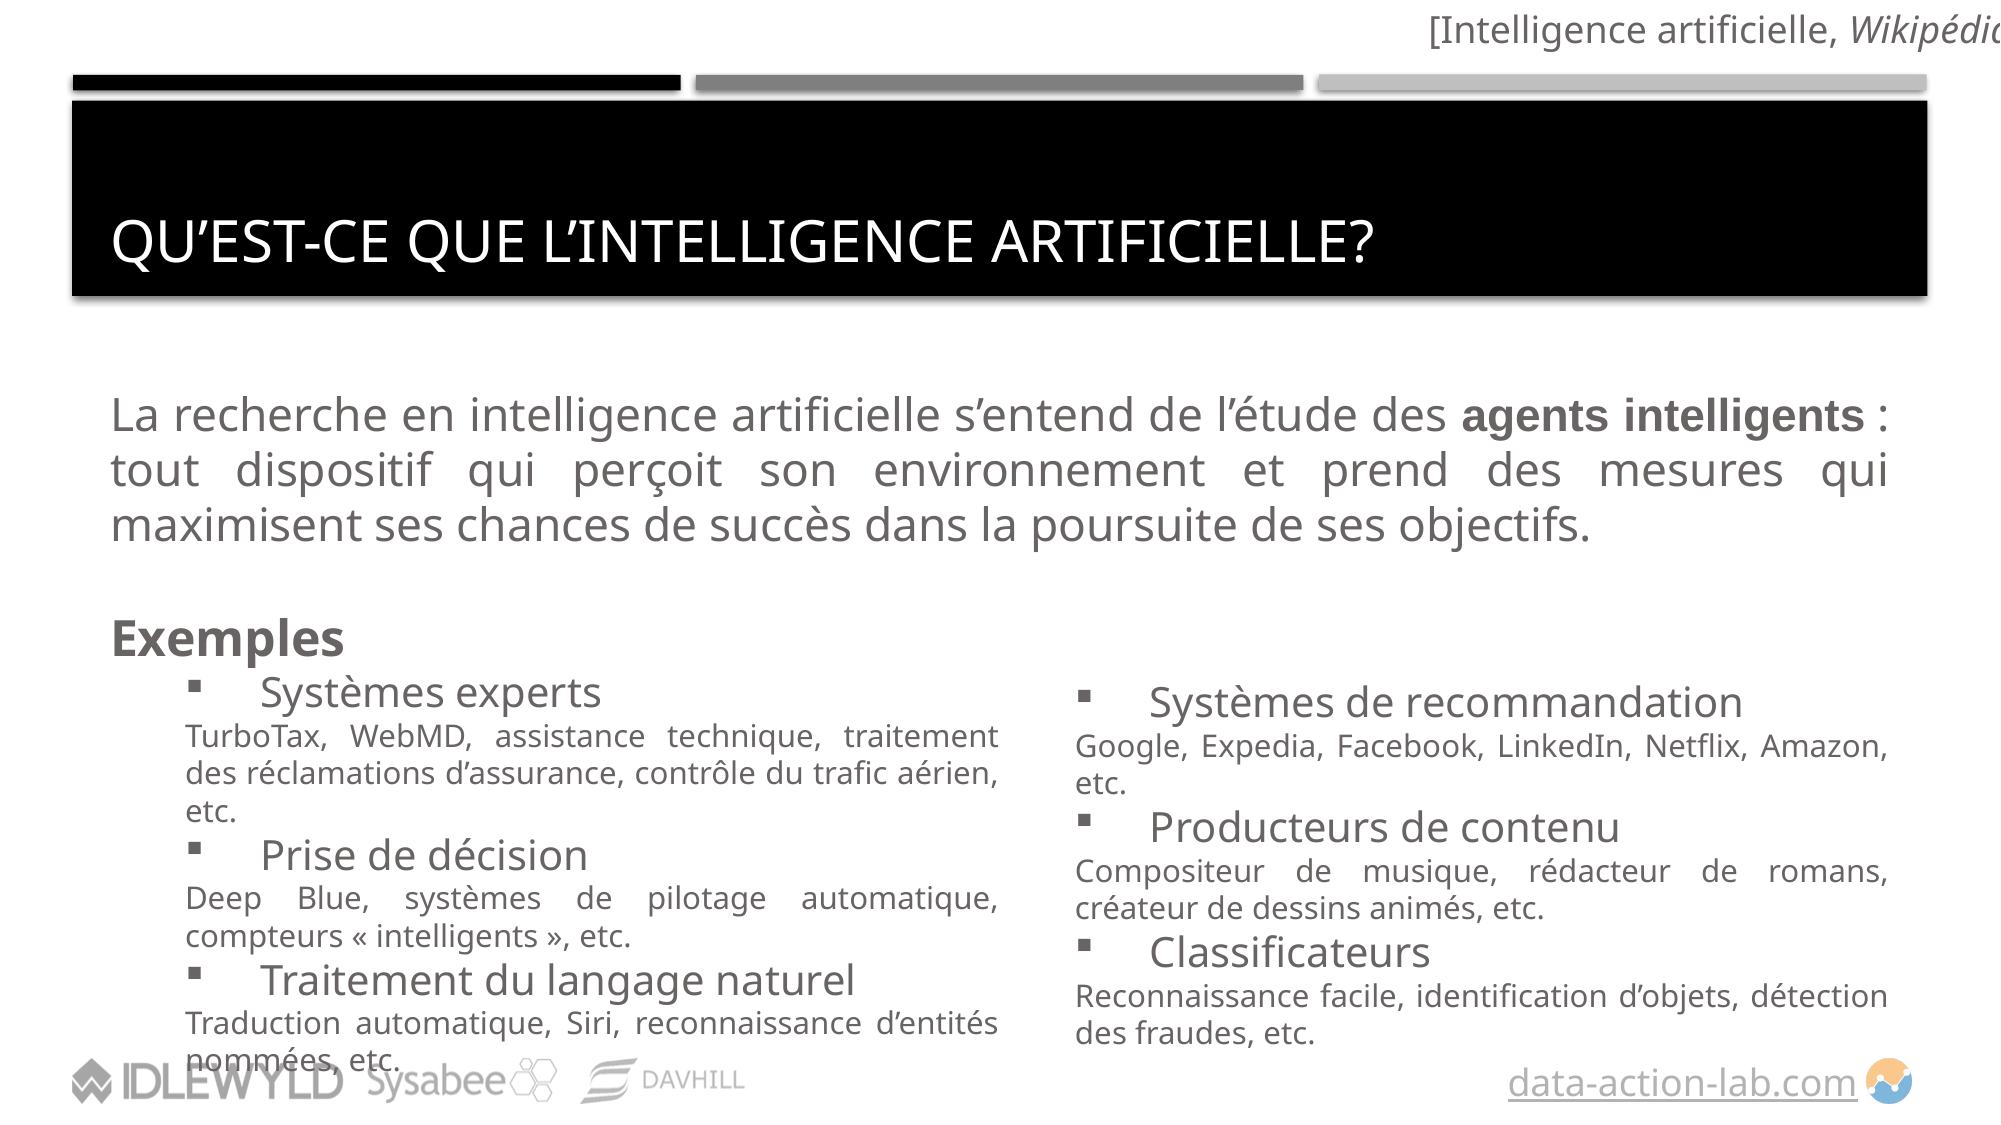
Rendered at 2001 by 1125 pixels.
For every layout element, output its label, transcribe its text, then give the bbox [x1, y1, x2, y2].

text_box Exemples Systèmes experts TurboTax, WebMD, assistance technique, traitement des réclamations d’assurance, contrôle du trafic aérien, etc. Prise de décision Deep Blue, systèmes de pilotage automatique, compteurs « intelligents », etc. Traitement du langage naturel Traduction automatique, Siri, reconnaissance d’entités nommées, etc. Systèmes de recommandation Google, Expedia, Facebook, LinkedIn, Netflix, Amazon, etc. Producteurs de contenu Compositeur de musique, rédacteur de romans, créateur de dessins animés, etc. Classificateurs Reconnaissance facile, identification d’objets, détection des fraudes, etc. [95, 598, 1905, 1098]
picture [72, 1058, 745, 1104]
title Qu’est-ce que l’intelligence artificielle? [95, 115, 1905, 282]
list La recherche en intelligence artificielle s’entend de l’étude des agents intelligents : tout dispositif qui perçoit son environnement et prend des mesures qui maximisent ses chances de succès dans la poursuite de ses objectifs. [95, 357, 1905, 579]
text_box [Intelligence artificielle, Wikipédia] [1413, 0, 2000, 59]
